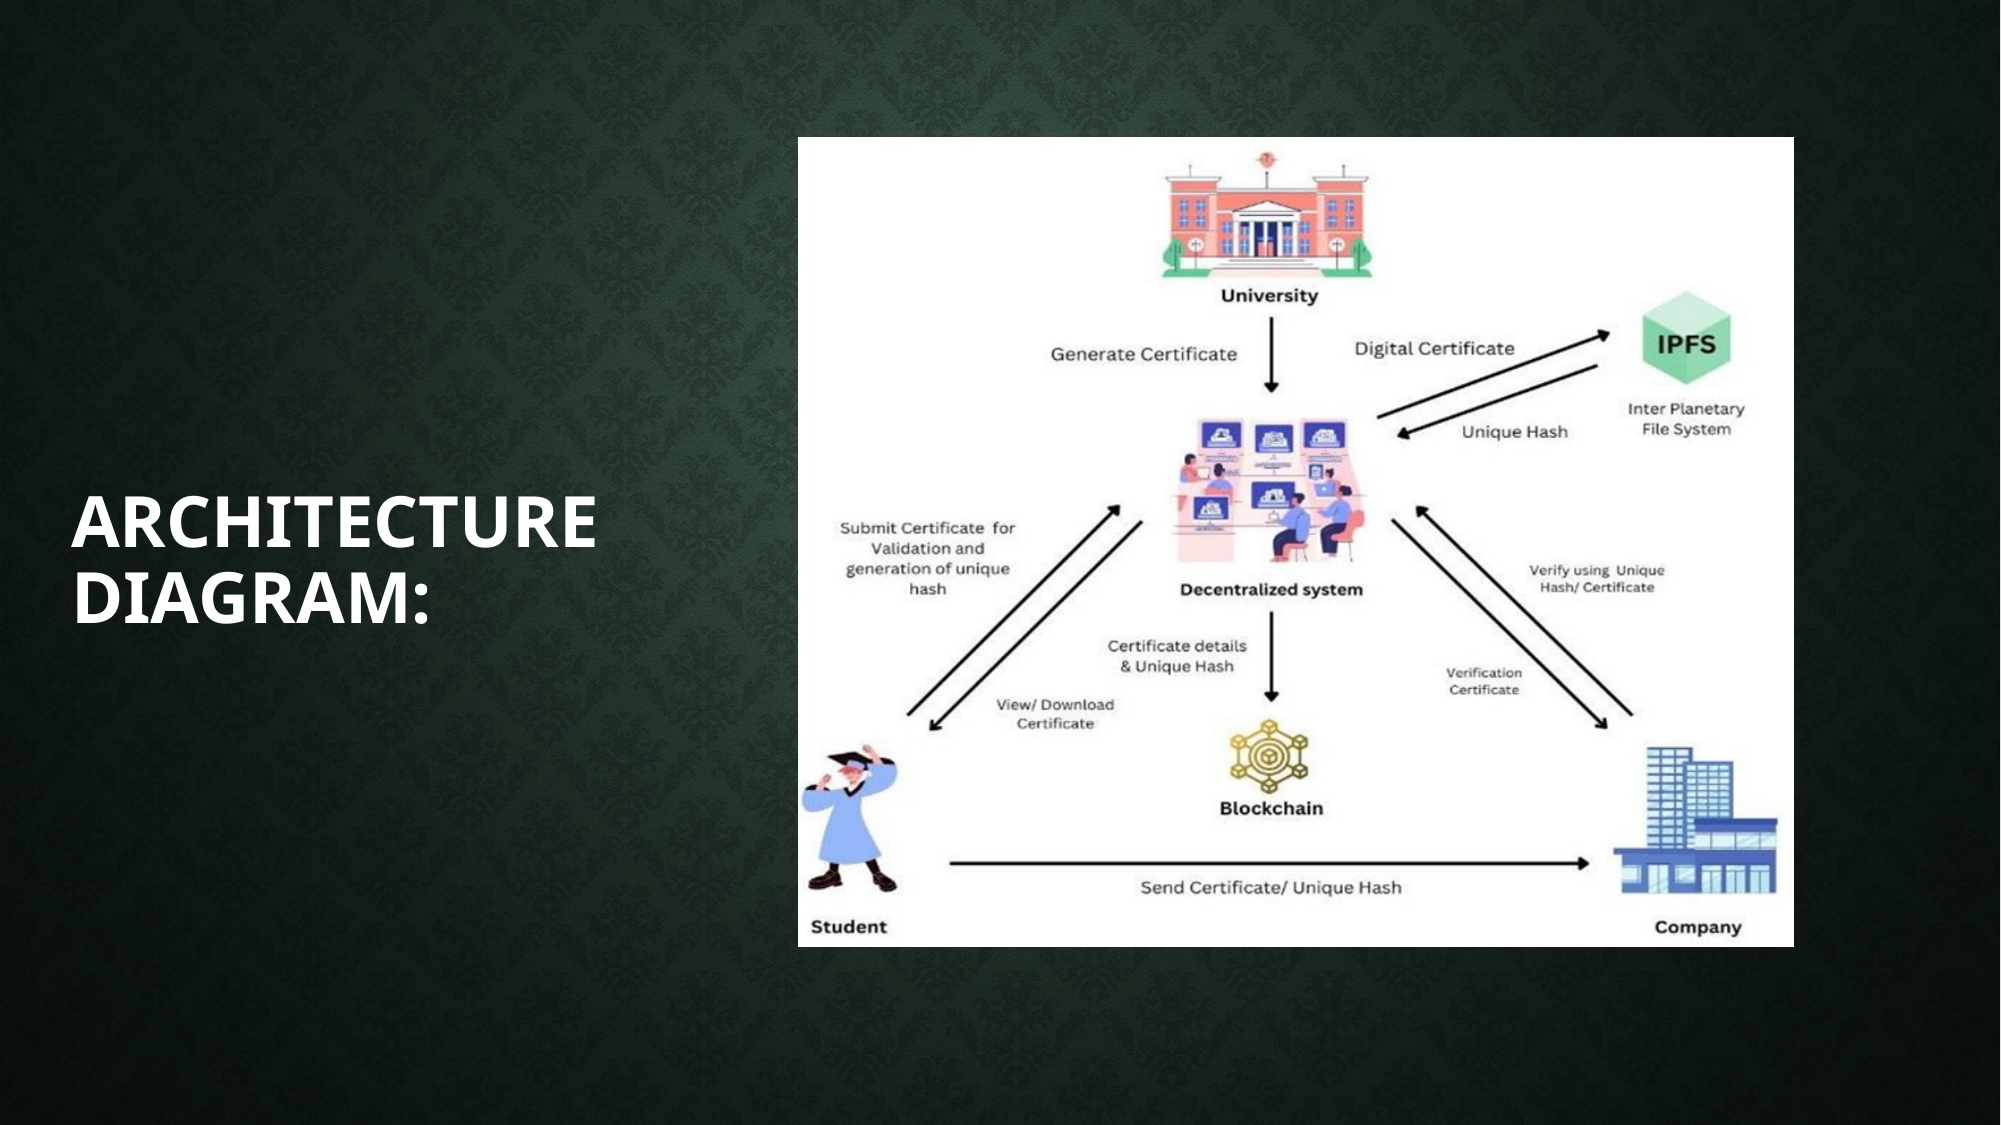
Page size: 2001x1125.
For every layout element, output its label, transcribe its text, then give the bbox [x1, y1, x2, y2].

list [797, 136, 1794, 948]
title Architecture diagram: [56, 380, 709, 745]
